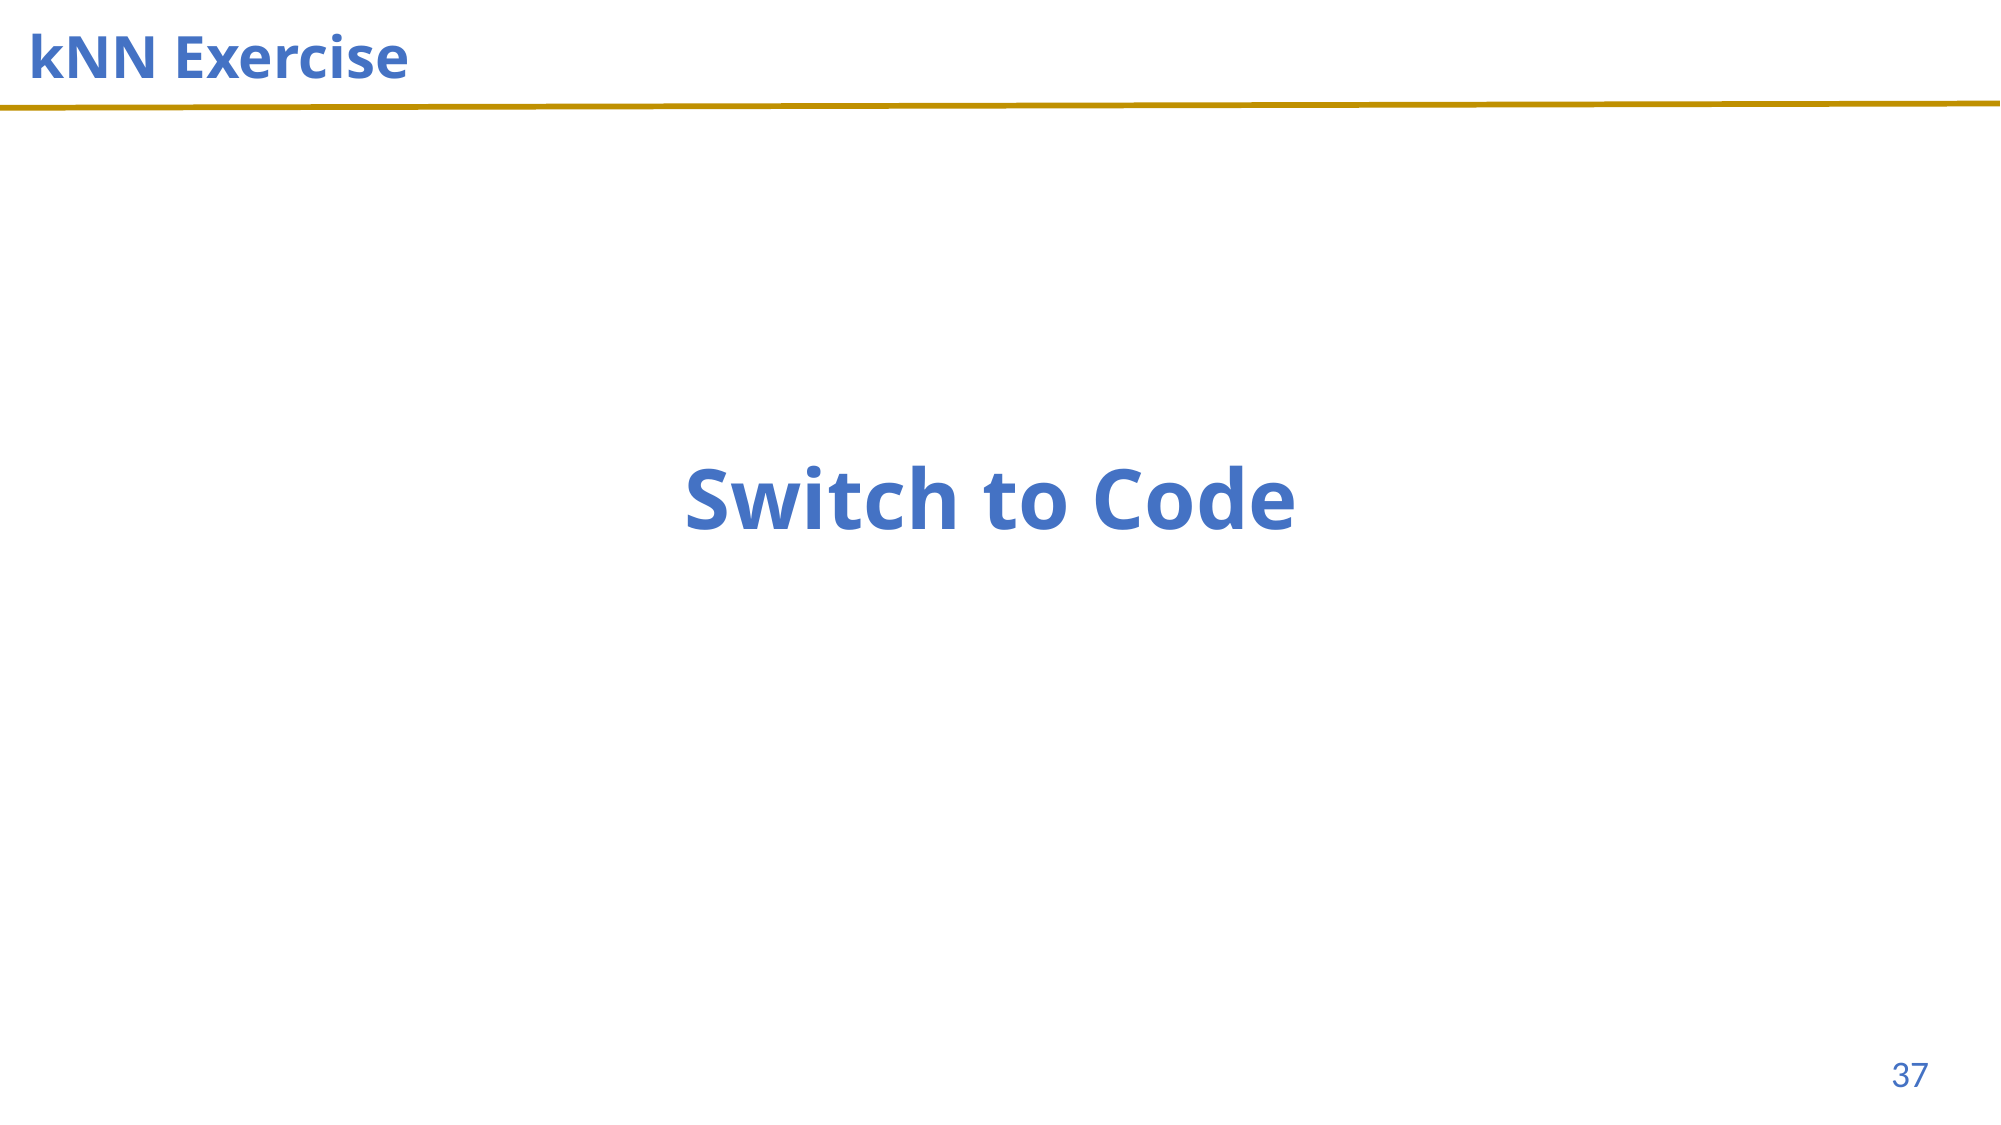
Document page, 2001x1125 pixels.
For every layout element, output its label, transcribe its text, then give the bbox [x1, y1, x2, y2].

slide_number 37 [1493, 1042, 1944, 1103]
text_box Switch to Code [604, 442, 1379, 563]
title kNN Exercise [13, 0, 1739, 120]
